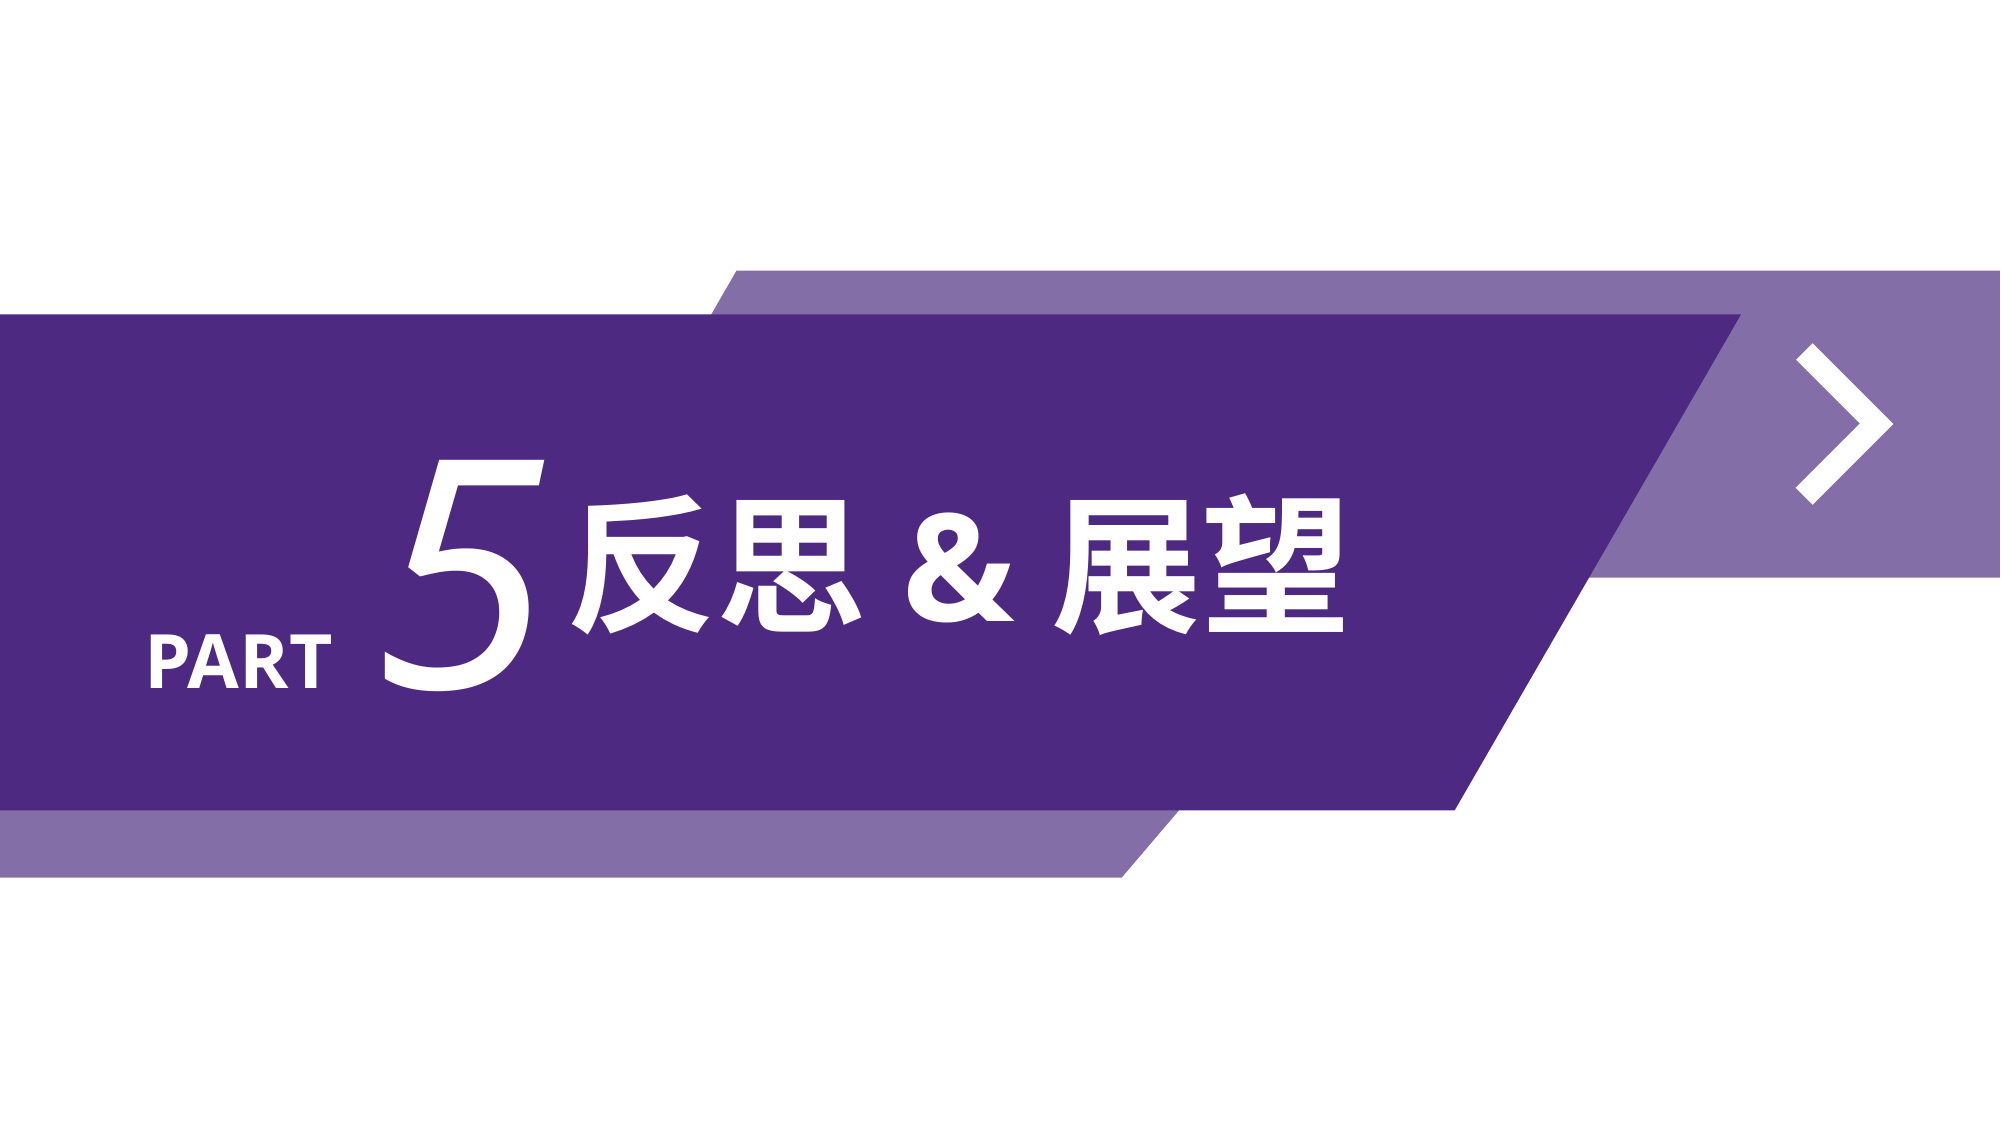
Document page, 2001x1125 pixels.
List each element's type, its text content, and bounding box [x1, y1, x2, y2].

text_box [0, 812, 1179, 879]
text_box [710, 269, 2000, 579]
text_box PART [107, 605, 278, 711]
text_box 反思&展望 [551, 464, 1366, 659]
text_box [1794, 341, 1895, 507]
text_box 5 [278, 361, 644, 760]
text_box [0, 313, 1743, 812]
